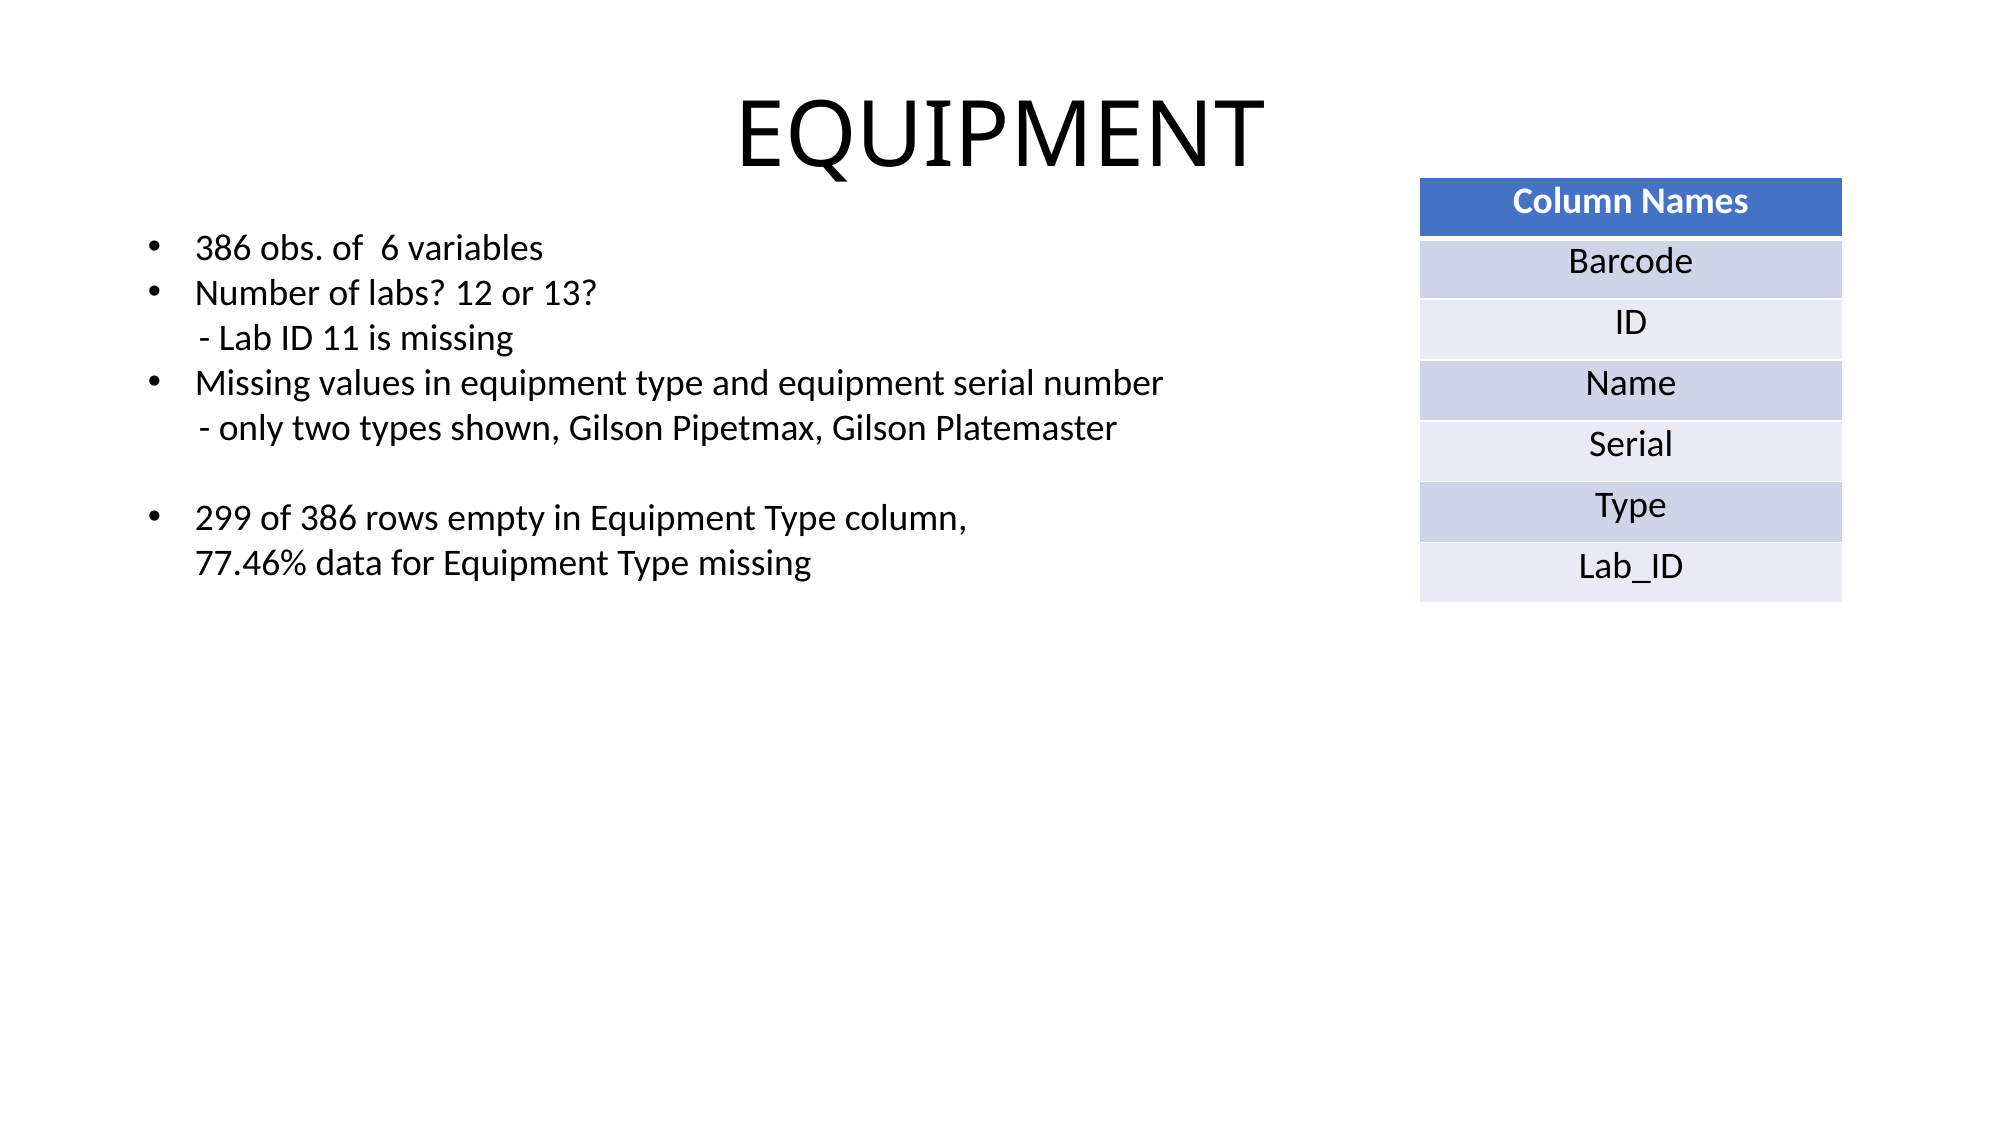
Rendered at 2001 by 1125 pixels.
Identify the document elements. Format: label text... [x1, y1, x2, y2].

table_cell Type [1420, 482, 1842, 542]
table_header Column Names [1420, 178, 1842, 236]
table_cell Serial [1420, 422, 1842, 481]
table_cell ID [1420, 300, 1842, 359]
text_box 386 obs. of 6 variables Number of labs? 12 or 13? - Lab ID 11 is missing Missing values in equipment type and equipment serial number - only two types shown, Gilson Pipetmax, Gilson Platemaster 299 of 386 rows empty in Equipment Type column, 77.46% data for Equipment Type missing [132, 215, 1356, 591]
text_box EQUIPMENT [0, 67, 2000, 193]
table_cell Name [1420, 361, 1842, 420]
table_cell Lab_ID [1420, 543, 1842, 602]
table_cell Barcode [1420, 241, 1842, 298]
